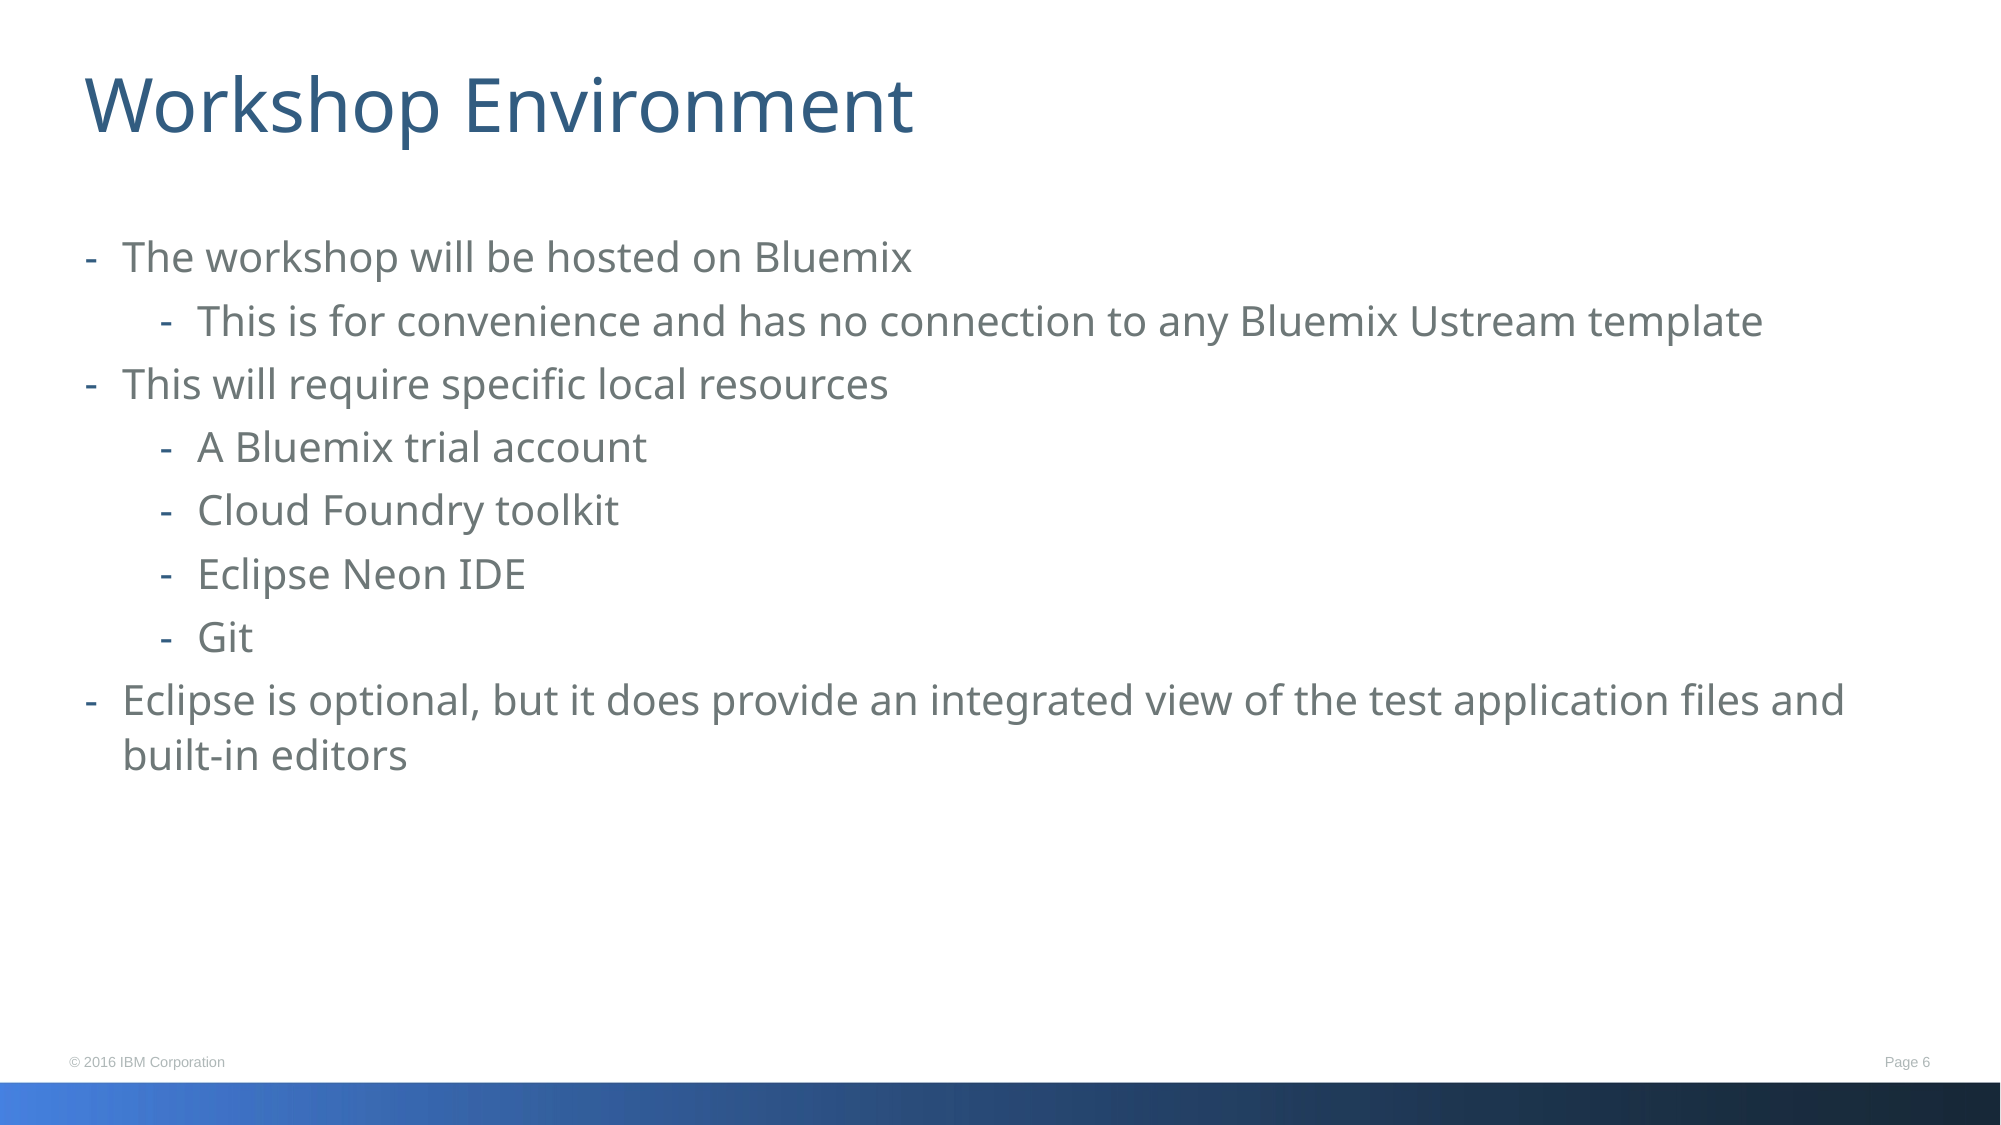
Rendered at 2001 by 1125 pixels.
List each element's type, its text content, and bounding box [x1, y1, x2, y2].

list The workshop will be hosted on Bluemix This is for convenience and has no connection to any Bluemix Ustream template This will require specific local resources A Bluemix trial account Cloud Foundry toolkit Eclipse Neon IDE Git Eclipse is optional, but it does provide an integrated view of the test application files and built-in editors [69, 218, 1931, 1014]
title Workshop Environment [69, 59, 1931, 182]
picture [0, 0, 2001, 1125]
